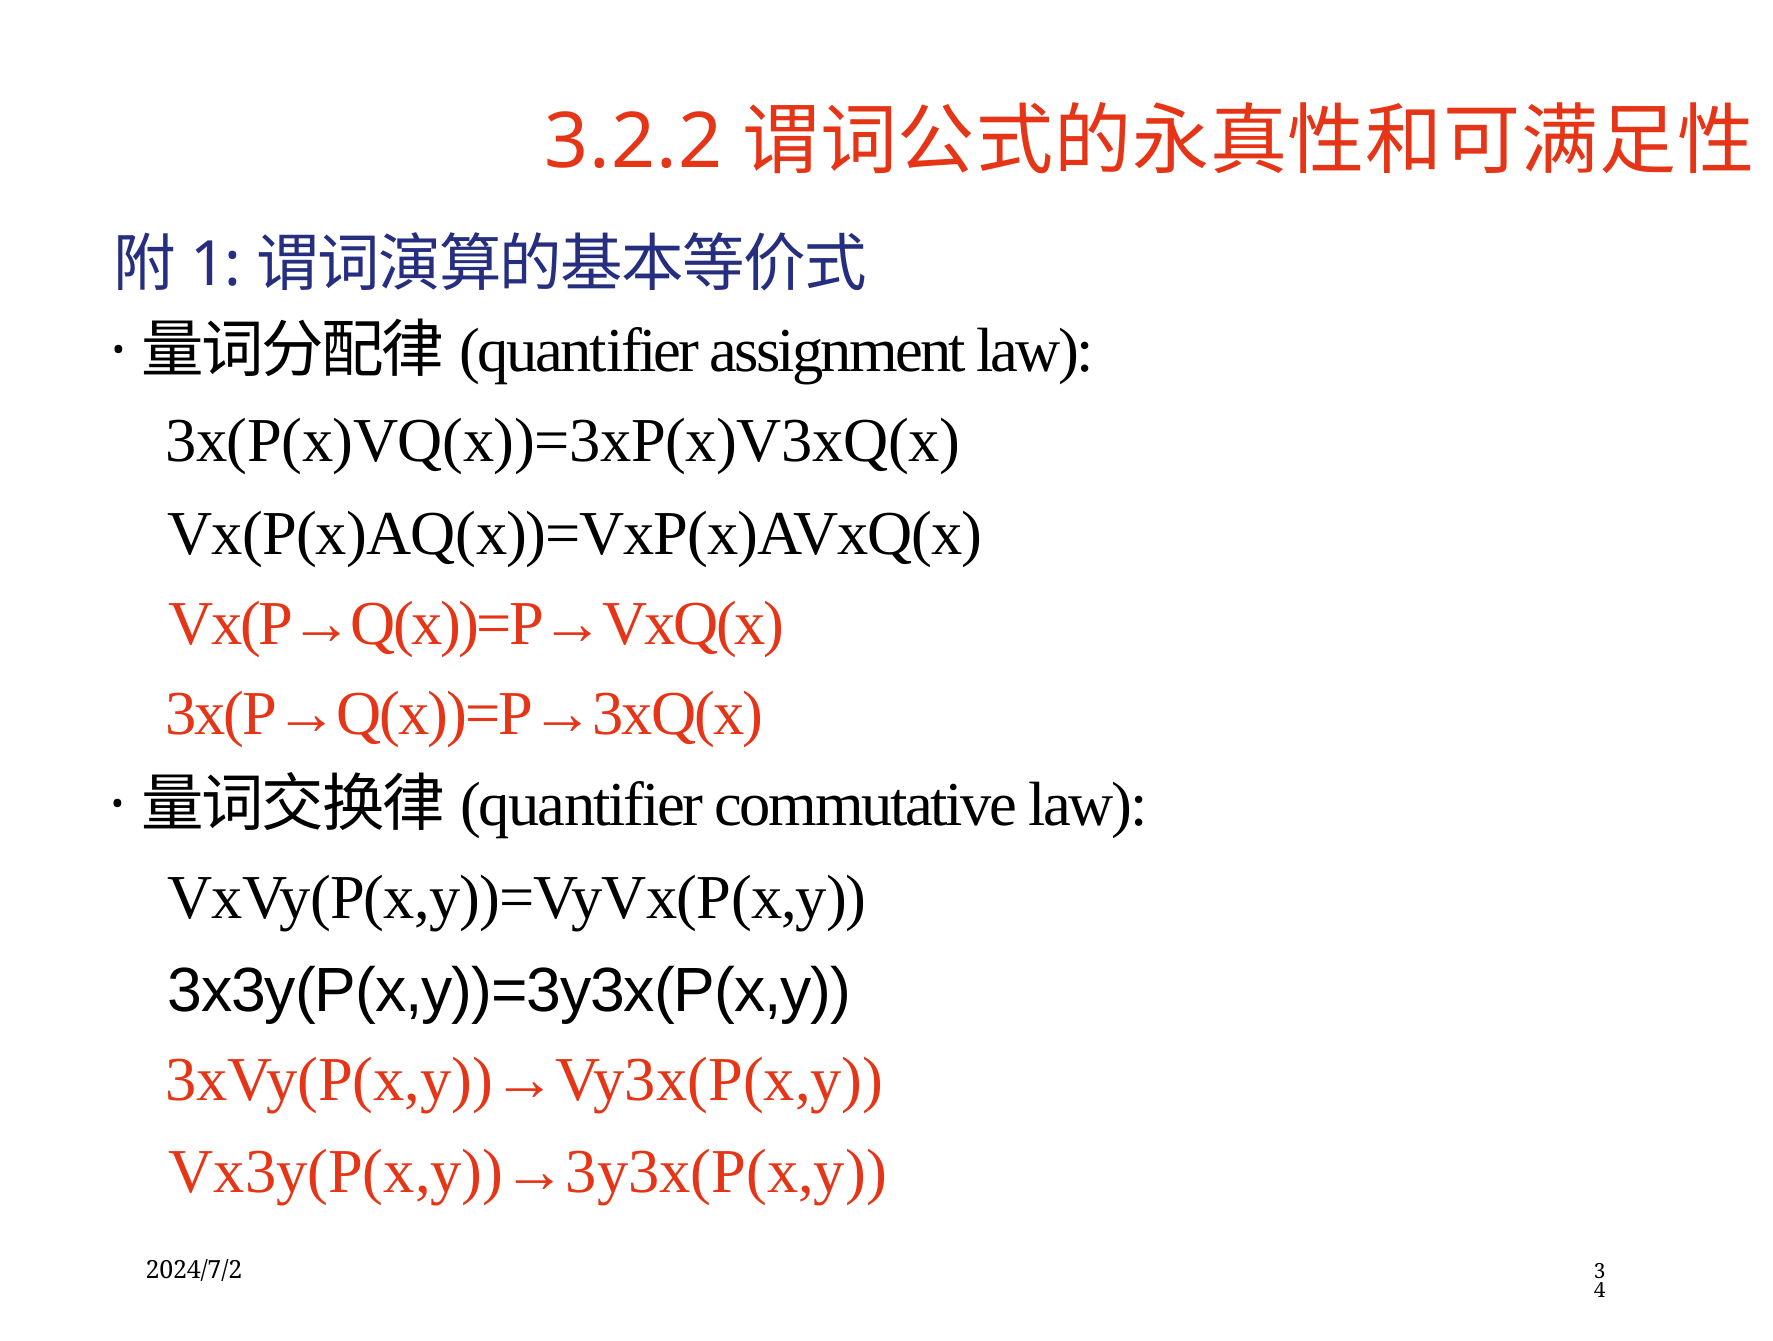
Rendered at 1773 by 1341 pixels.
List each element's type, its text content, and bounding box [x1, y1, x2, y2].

text_box 附1:谓词演算的基本等价式 ·量词分配律(quantifier assignment law): 3x(P(x)VQ(x))=3xP(x)V3xQ(x) Vx(P(x)AQ(x))=VxP(x)AVxQ(x) Vx(P→Q(x))=P→VxQ(x) 3x(P→Q(x))=P→3xQ(x) ·量词交换律(quantifier commutative law): VxVy(P(x,y))=VyVx(P(x,y)) 3x3y(P(x,y))=3y3x(P(x,y)) 3xVy(P(x,y))→Vy3x(P(x,y)) Vx3y(P(x,y))→3y3x(P(x,y)) 2024/7/2 [107, 223, 1160, 1288]
text_box 34 [1591, 1260, 1616, 1285]
text_box 3.2.2谓词公式的永真性和可满足性 [542, 91, 1760, 188]
